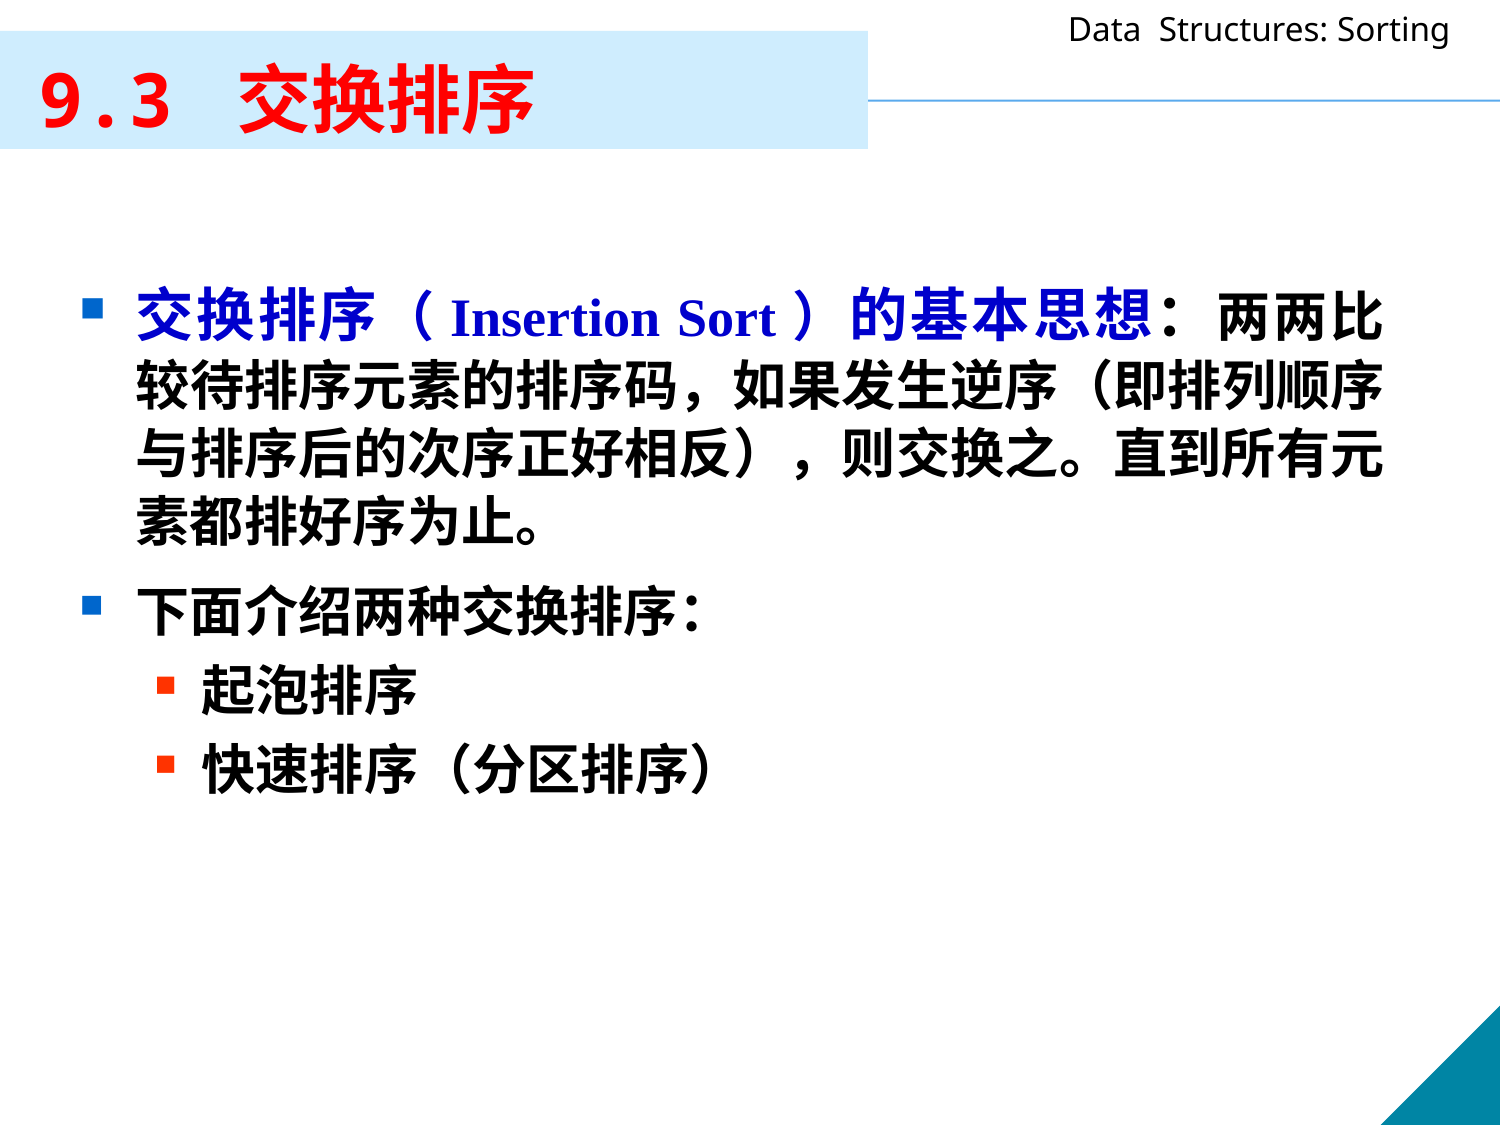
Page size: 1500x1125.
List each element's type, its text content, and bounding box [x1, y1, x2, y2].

text_box 交换排序（Insertion Sort）的基本思想：两两比较待排序元素的排序码，如果发生逆序（即排列顺序与排序后的次序正好相反），则交换之。直到所有元素都排好序为止。 下面介绍两种交换排序： 起泡排序 快速排序（分区排序） [64, 267, 1400, 1024]
text_box 9.3 交换排序 [23, 42, 786, 154]
